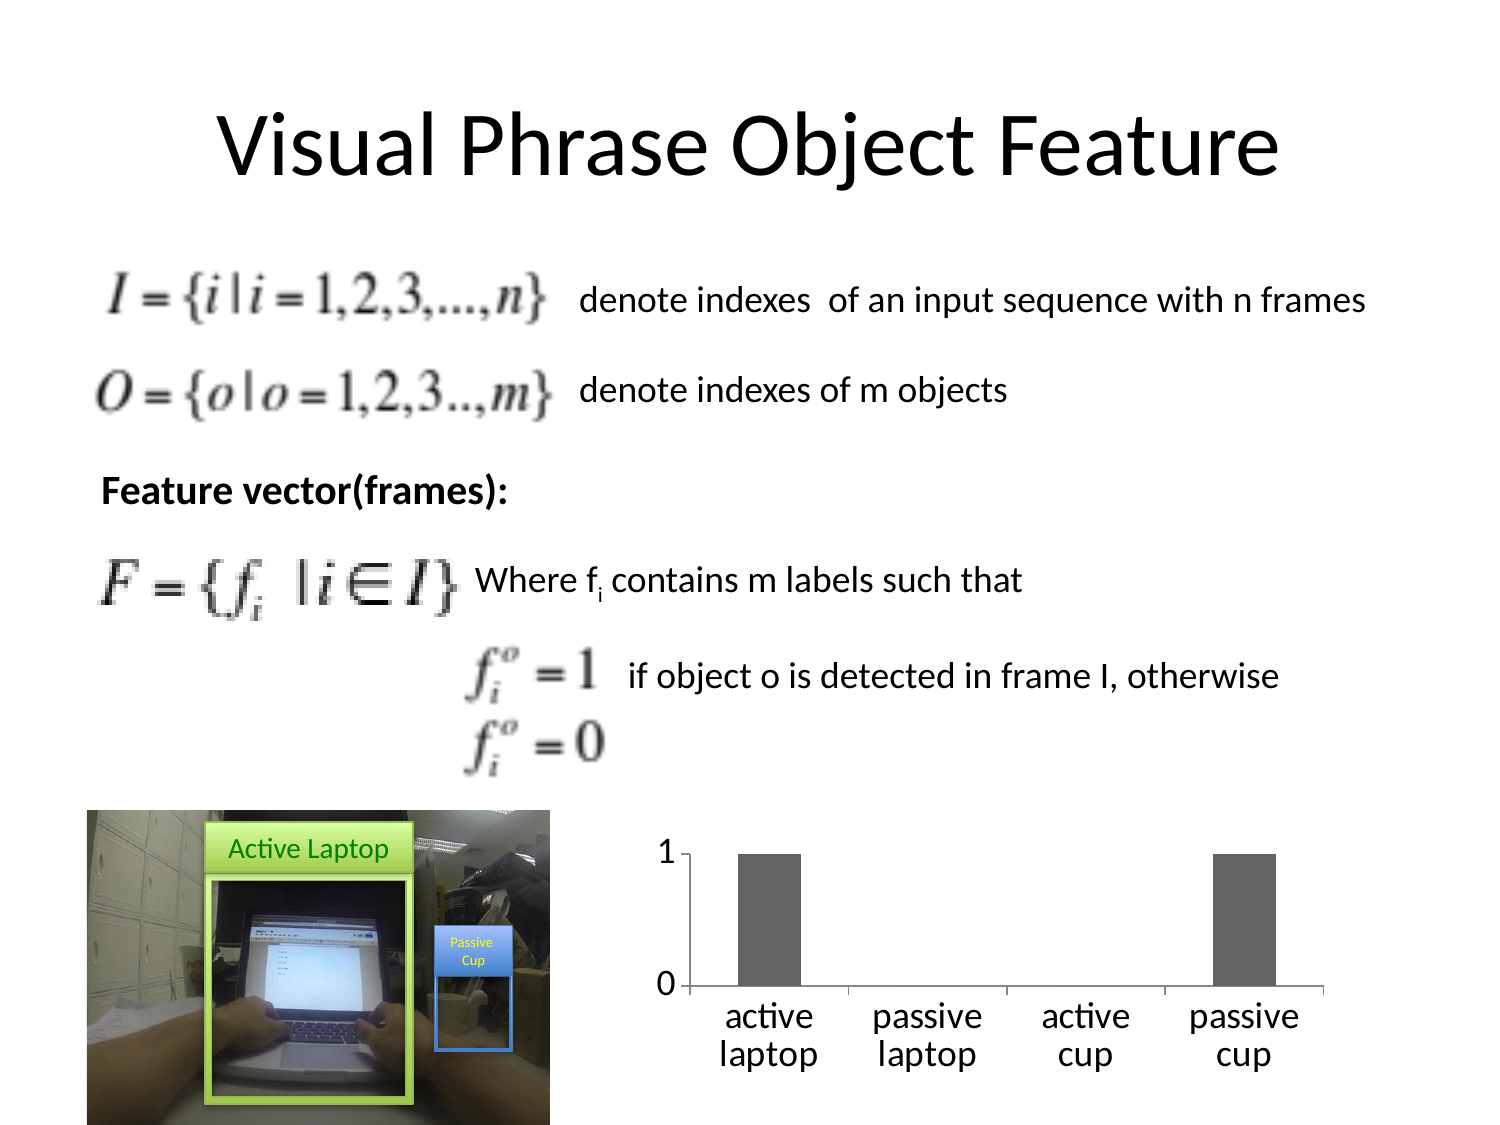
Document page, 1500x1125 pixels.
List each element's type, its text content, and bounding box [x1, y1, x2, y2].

title Visual Phrase Object Feature [75, 45, 1425, 233]
chart [642, 829, 1338, 1081]
text_box Feature vector(frames): [86, 455, 524, 521]
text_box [90, 360, 560, 432]
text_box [204, 823, 513, 1105]
text_box denote indexes of an input sequence with n frames denote indexes of m objects [564, 267, 1383, 418]
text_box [100, 262, 554, 335]
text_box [90, 535, 1301, 787]
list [86, 809, 551, 1125]
